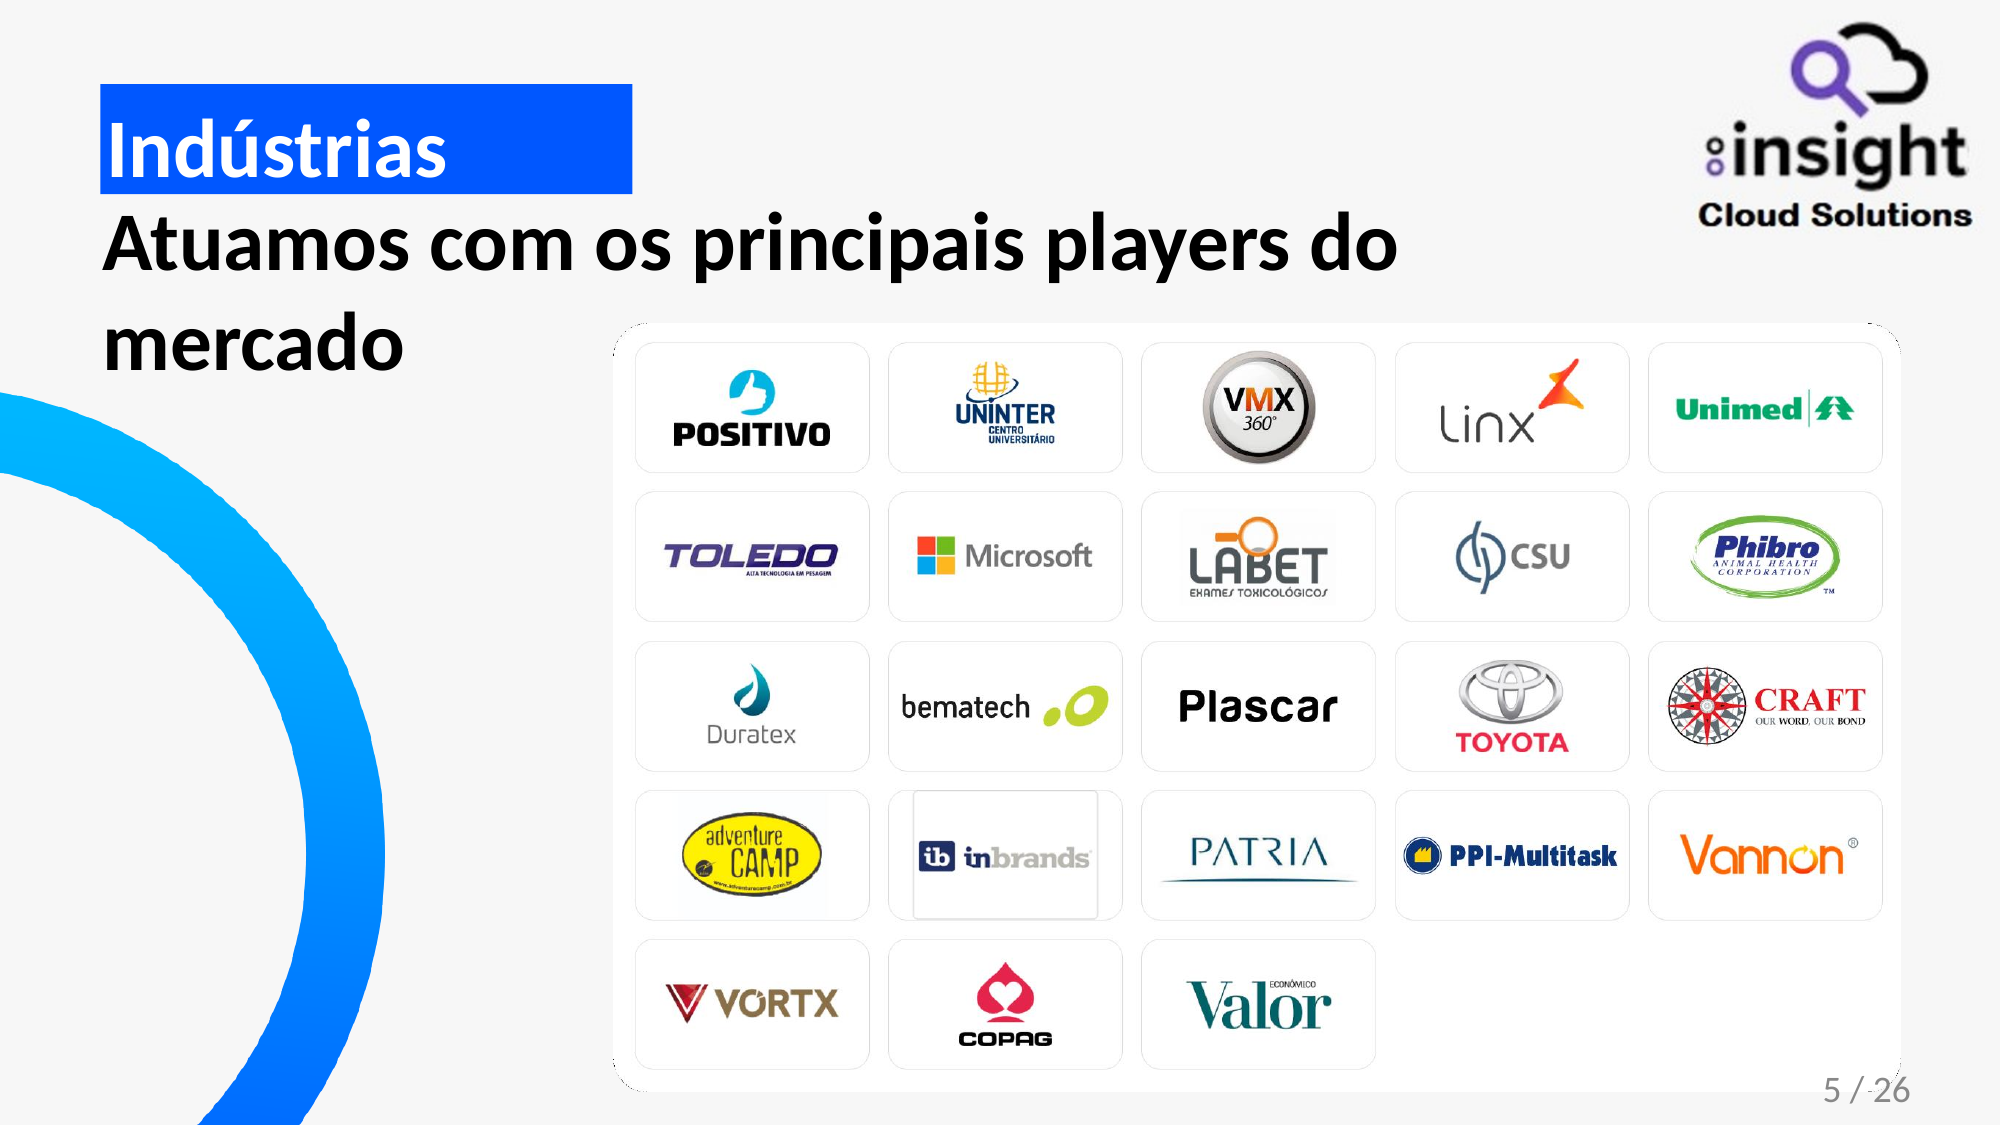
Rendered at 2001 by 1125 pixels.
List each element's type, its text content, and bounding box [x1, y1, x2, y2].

text_box Atuamos com os principais players do mercado [100, 185, 1713, 322]
text_box Indústrias [100, 84, 633, 185]
picture [1672, 1, 2000, 245]
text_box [0, 322, 1902, 1125]
